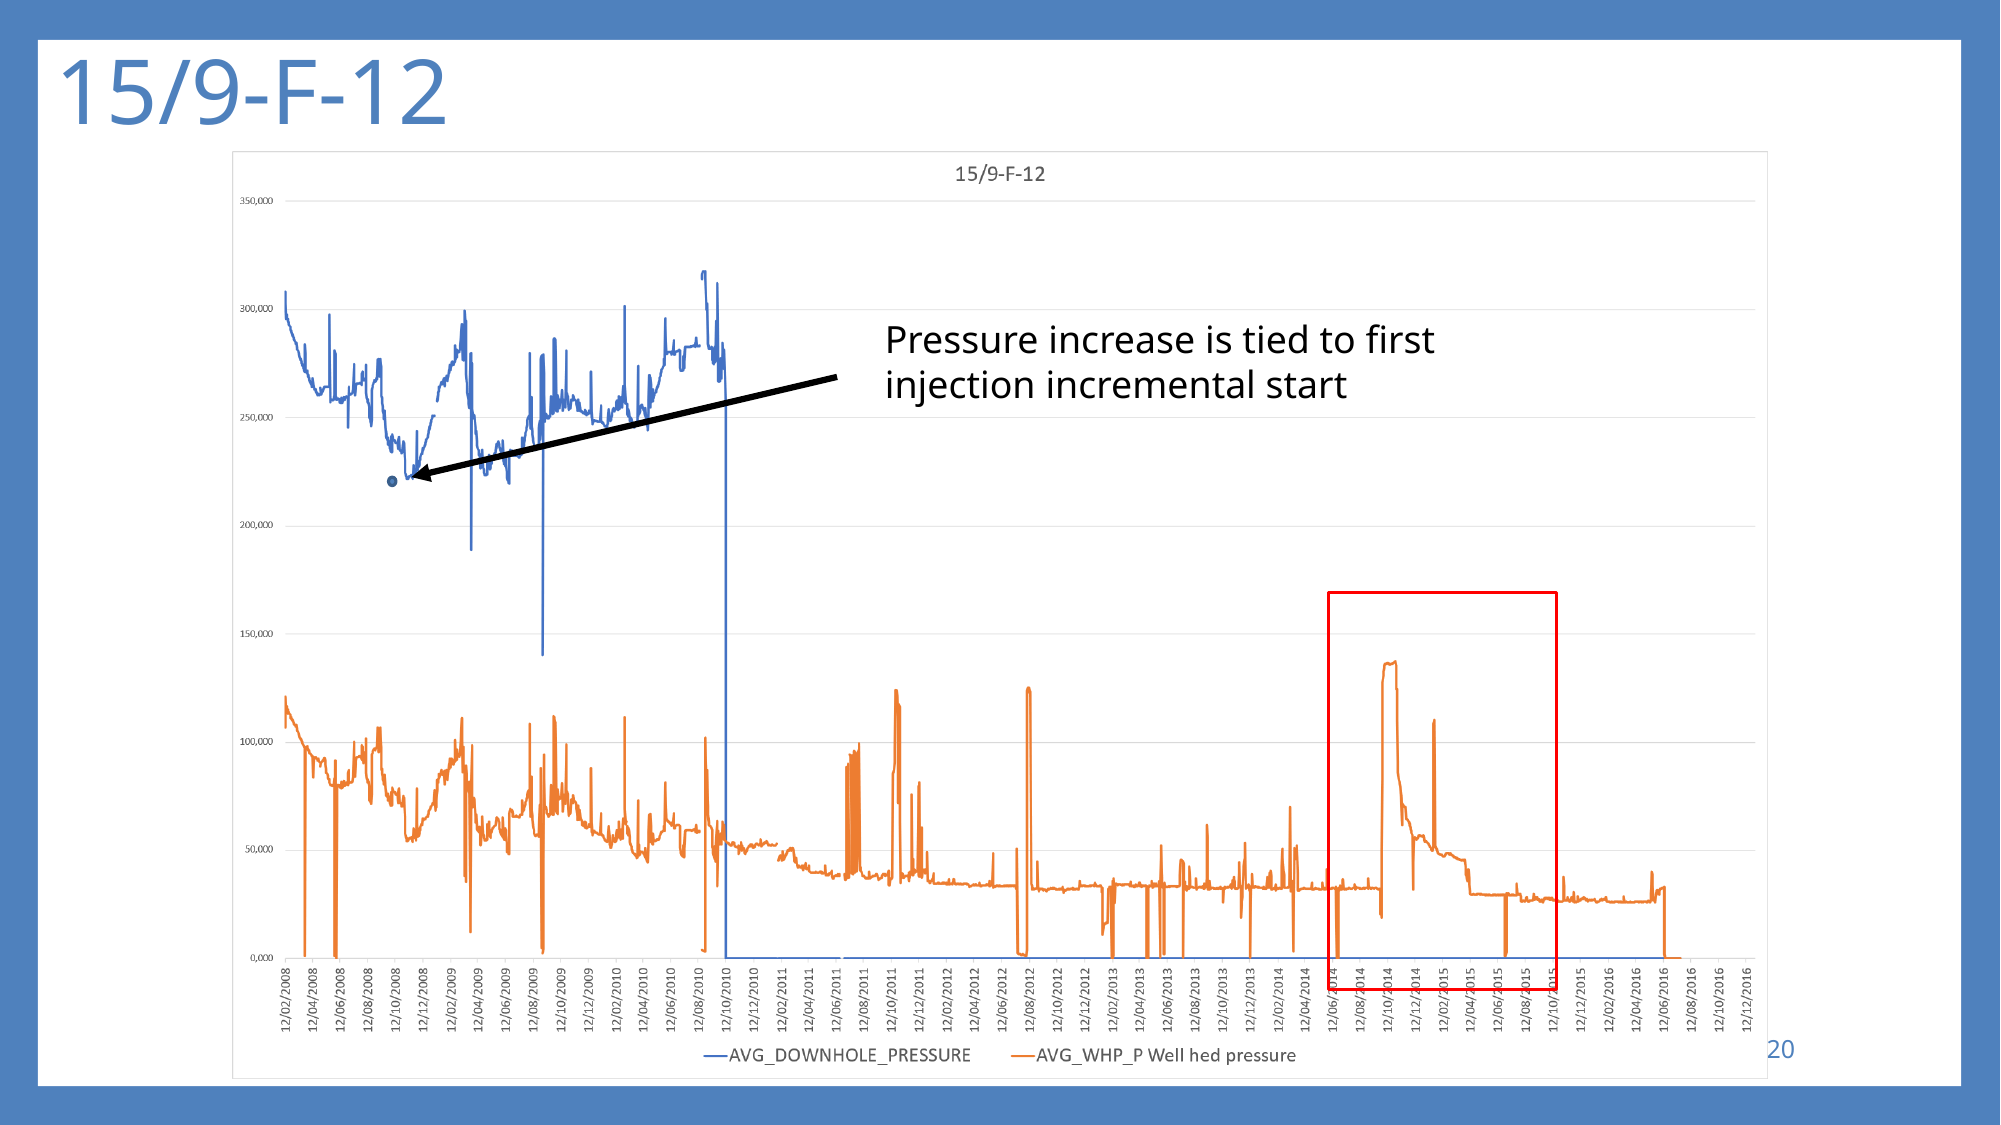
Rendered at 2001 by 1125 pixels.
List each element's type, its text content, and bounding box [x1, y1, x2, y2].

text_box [411, 376, 838, 478]
picture [232, 151, 1768, 1079]
title 15/9-F-12 [40, 38, 1661, 152]
slide_number 20 [1772, 1020, 1811, 1081]
